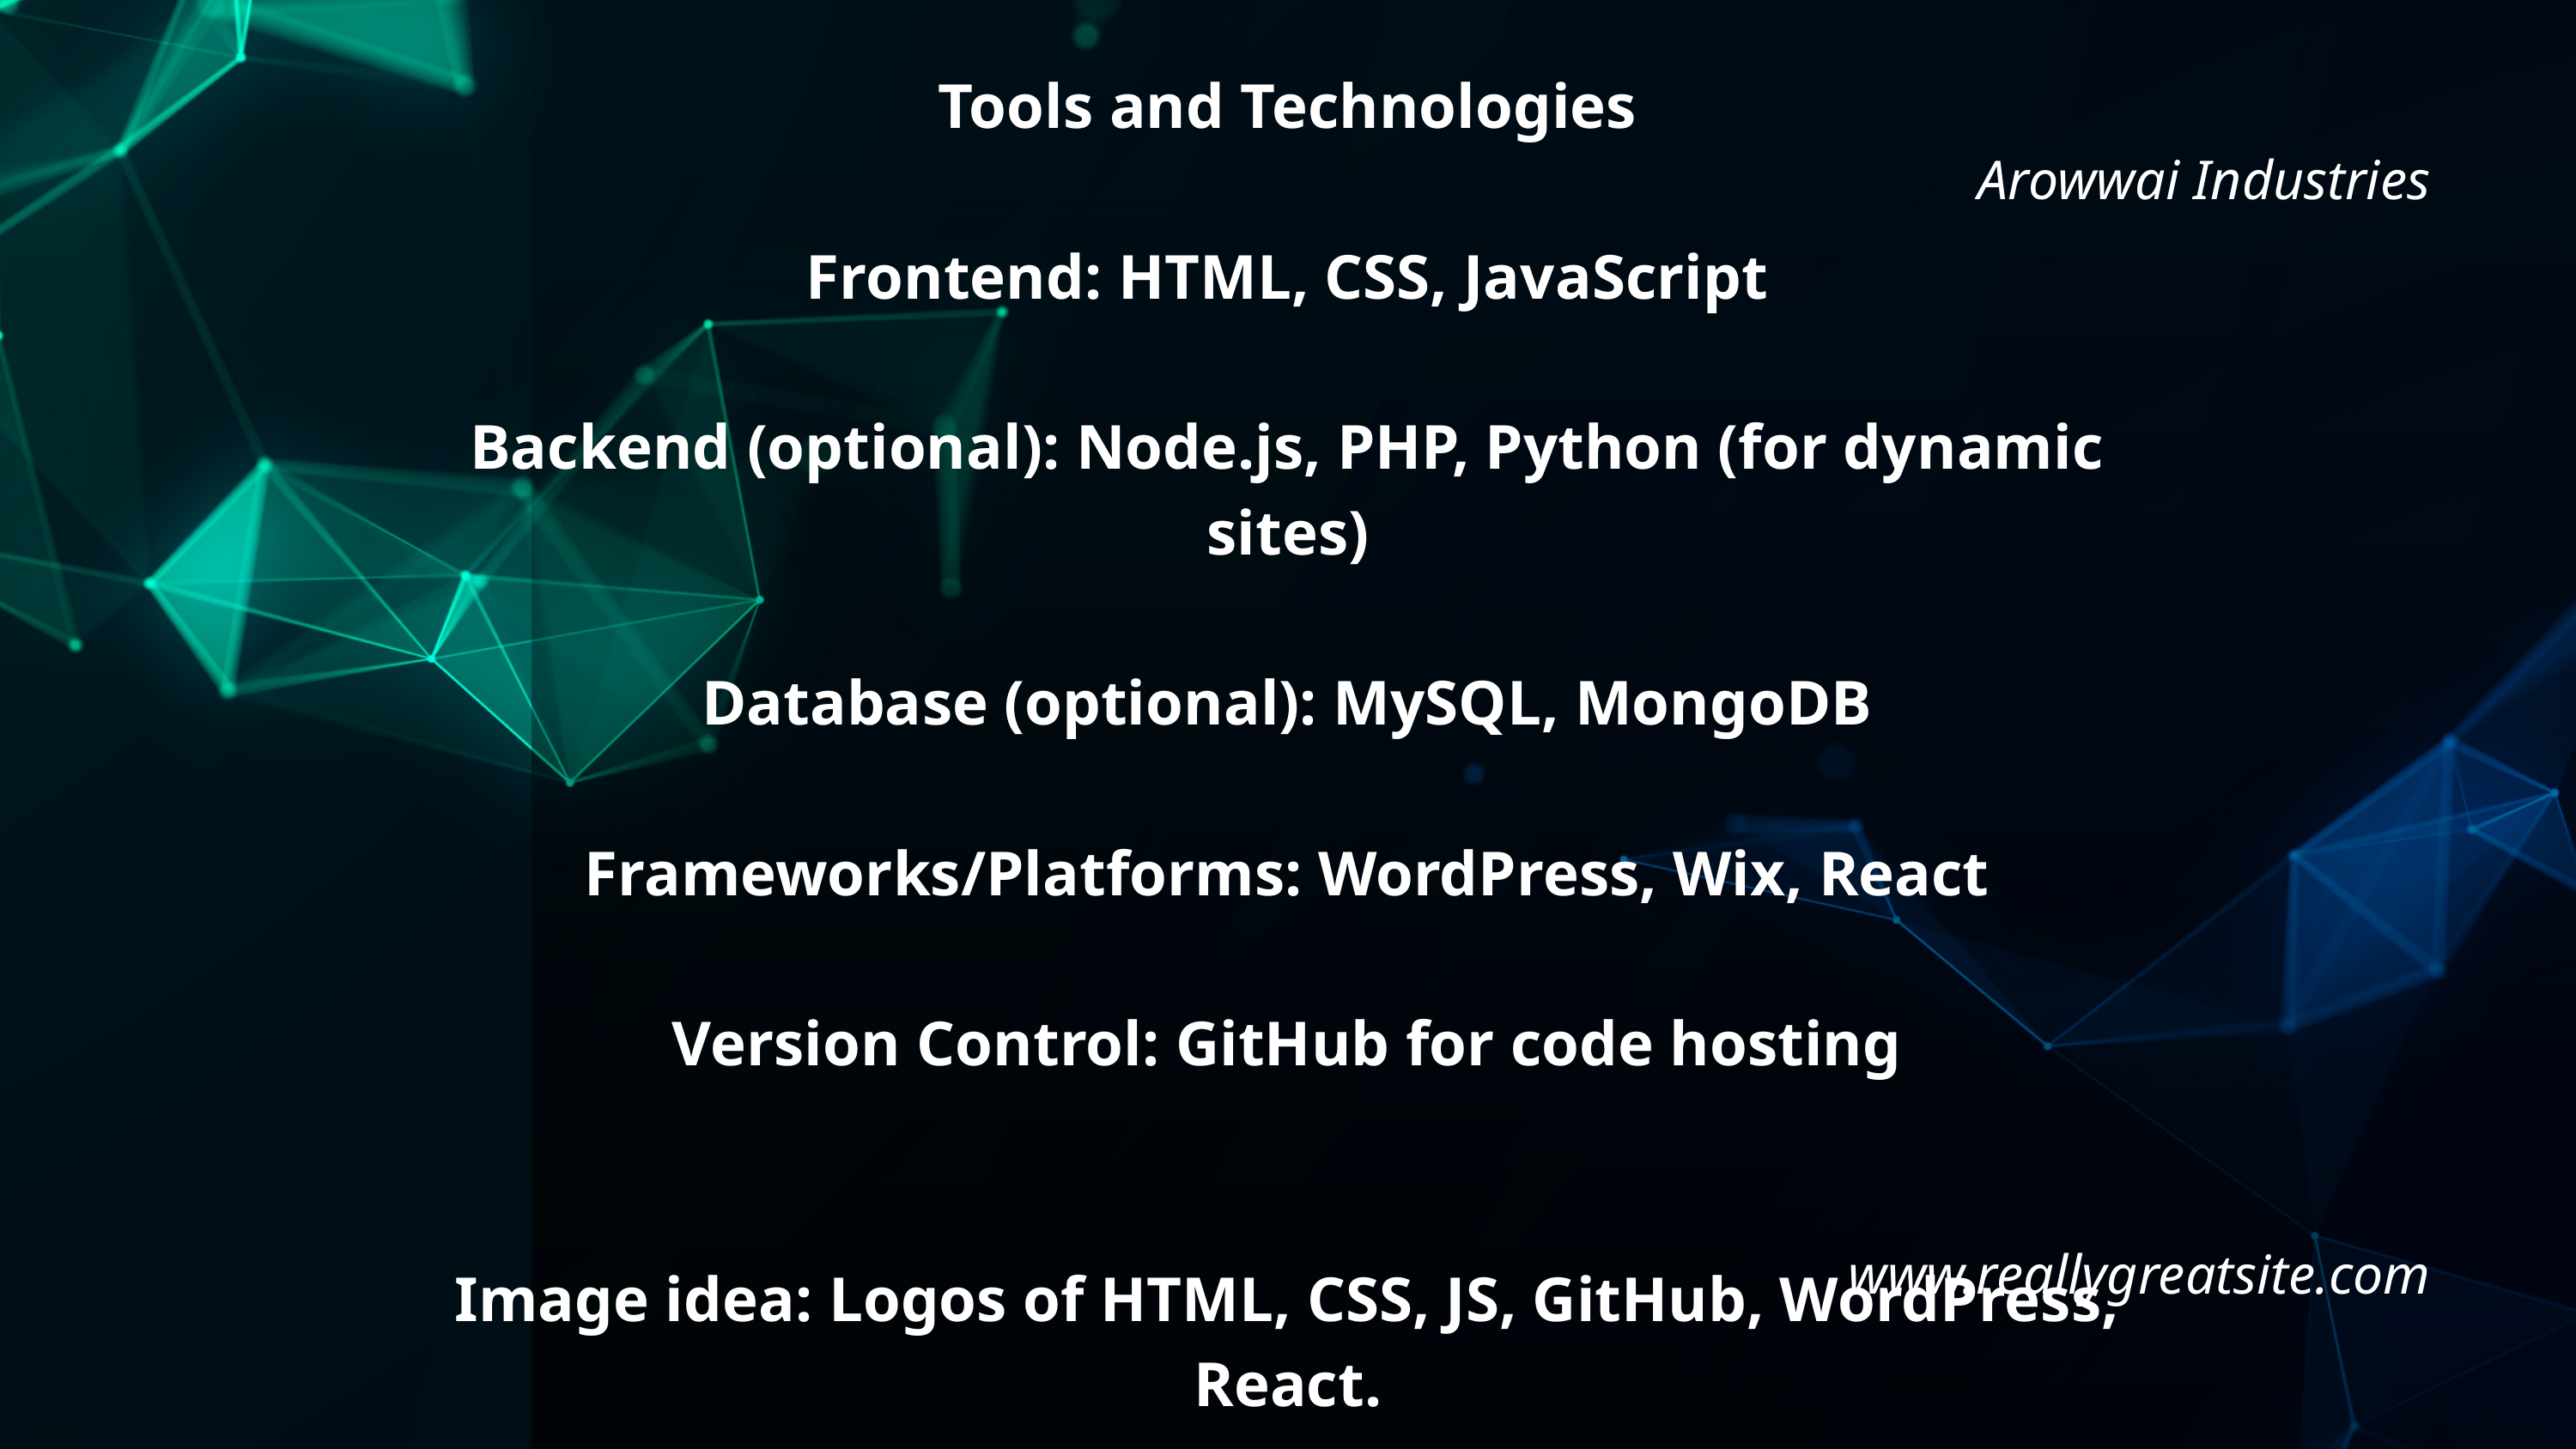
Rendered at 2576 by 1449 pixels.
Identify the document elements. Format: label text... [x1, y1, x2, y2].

text_box Arowwai Industries [2132, 135, 2432, 211]
text_box [532, 0, 2576, 1449]
text_box Tools and Technologies Frontend: HTML, CSS, JavaScript Backend (optional): Node.js, PHP, Python (for dynamic sites) Database (optional): MySQL, MongoDB Frameworks/Platforms: WordPress, Wix, React Version Control: GitHub for code hosting Image idea: Logos of HTML, CSS, JS, GitHub, WordPress, React. [444, 55, 2132, 1419]
text_box www.reallygreatsite.com [2132, 1229, 2432, 1306]
text_box [0, 0, 532, 1449]
